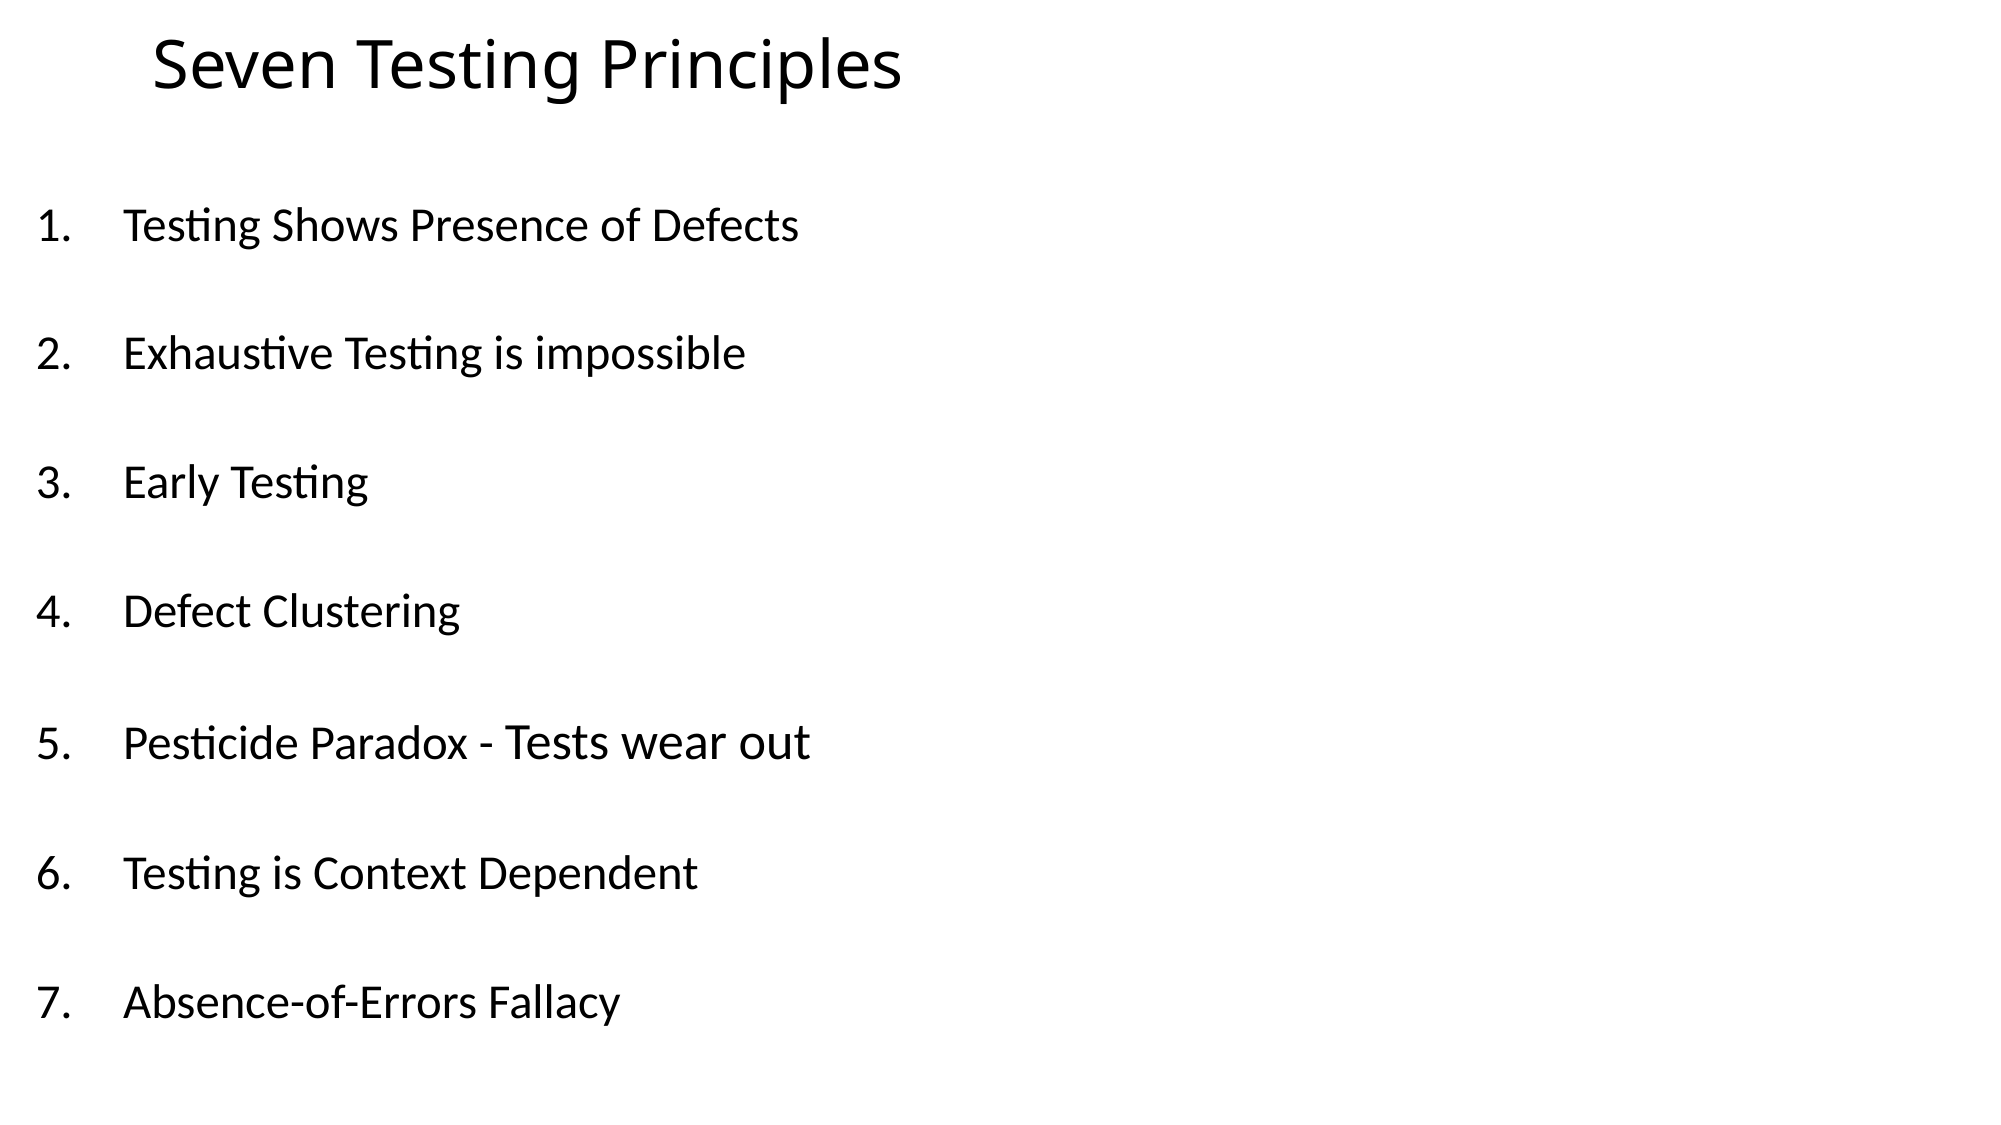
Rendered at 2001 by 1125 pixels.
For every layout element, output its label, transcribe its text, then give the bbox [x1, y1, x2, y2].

list Testing Shows Presence of Defects Exhaustive Testing is impossible Early Testing Defect Clustering Pesticide Paradox - Tests wear out Testing is Context Dependent Absence-of-Errors Fallacy [20, 191, 2000, 1046]
title Seven Testing Principles [137, 23, 1863, 191]
